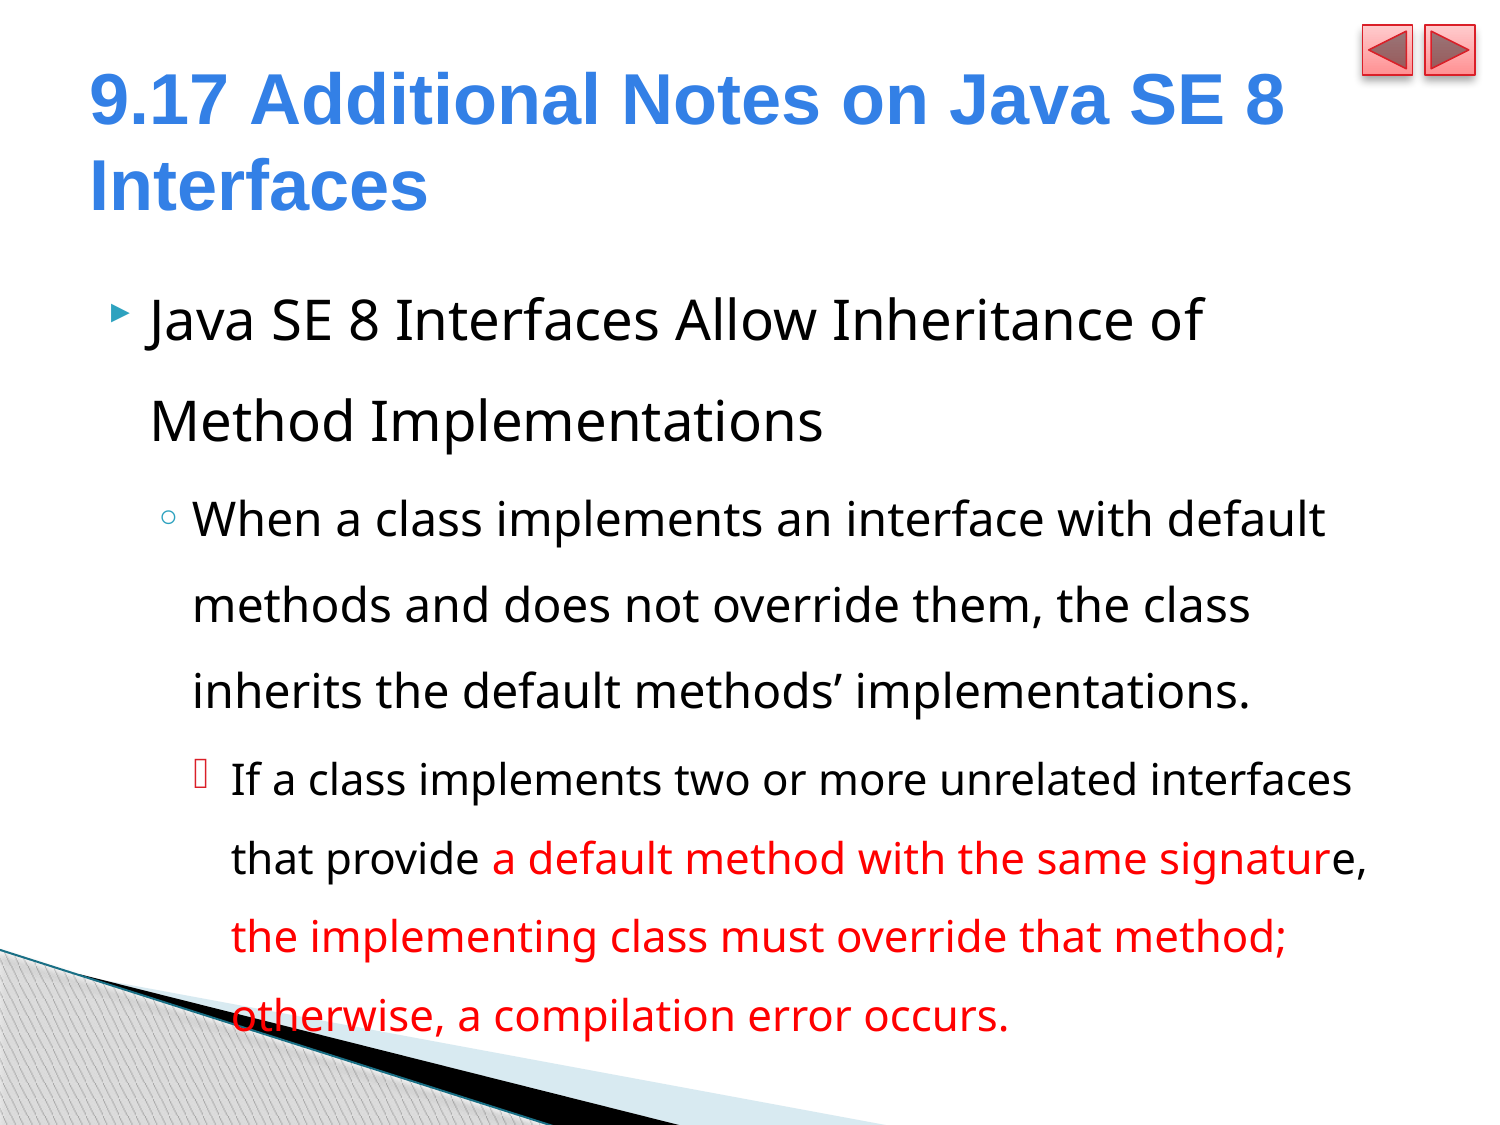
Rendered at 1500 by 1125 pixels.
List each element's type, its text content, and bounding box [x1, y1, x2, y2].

list Java SE 8 Interfaces Allow Inheritance of Method Implementations When a class implements an interface with default methods and does not override them, the class inherits the default methods’ implementations. If a class implements two or more unrelated interfaces that provide a default method with the same signature, the implementing class must override that method; otherwise, a compilation error occurs. [74, 242, 1426, 1051]
title 9.17 Additional Notes on Java SE 8 Interfaces [75, 45, 1425, 233]
